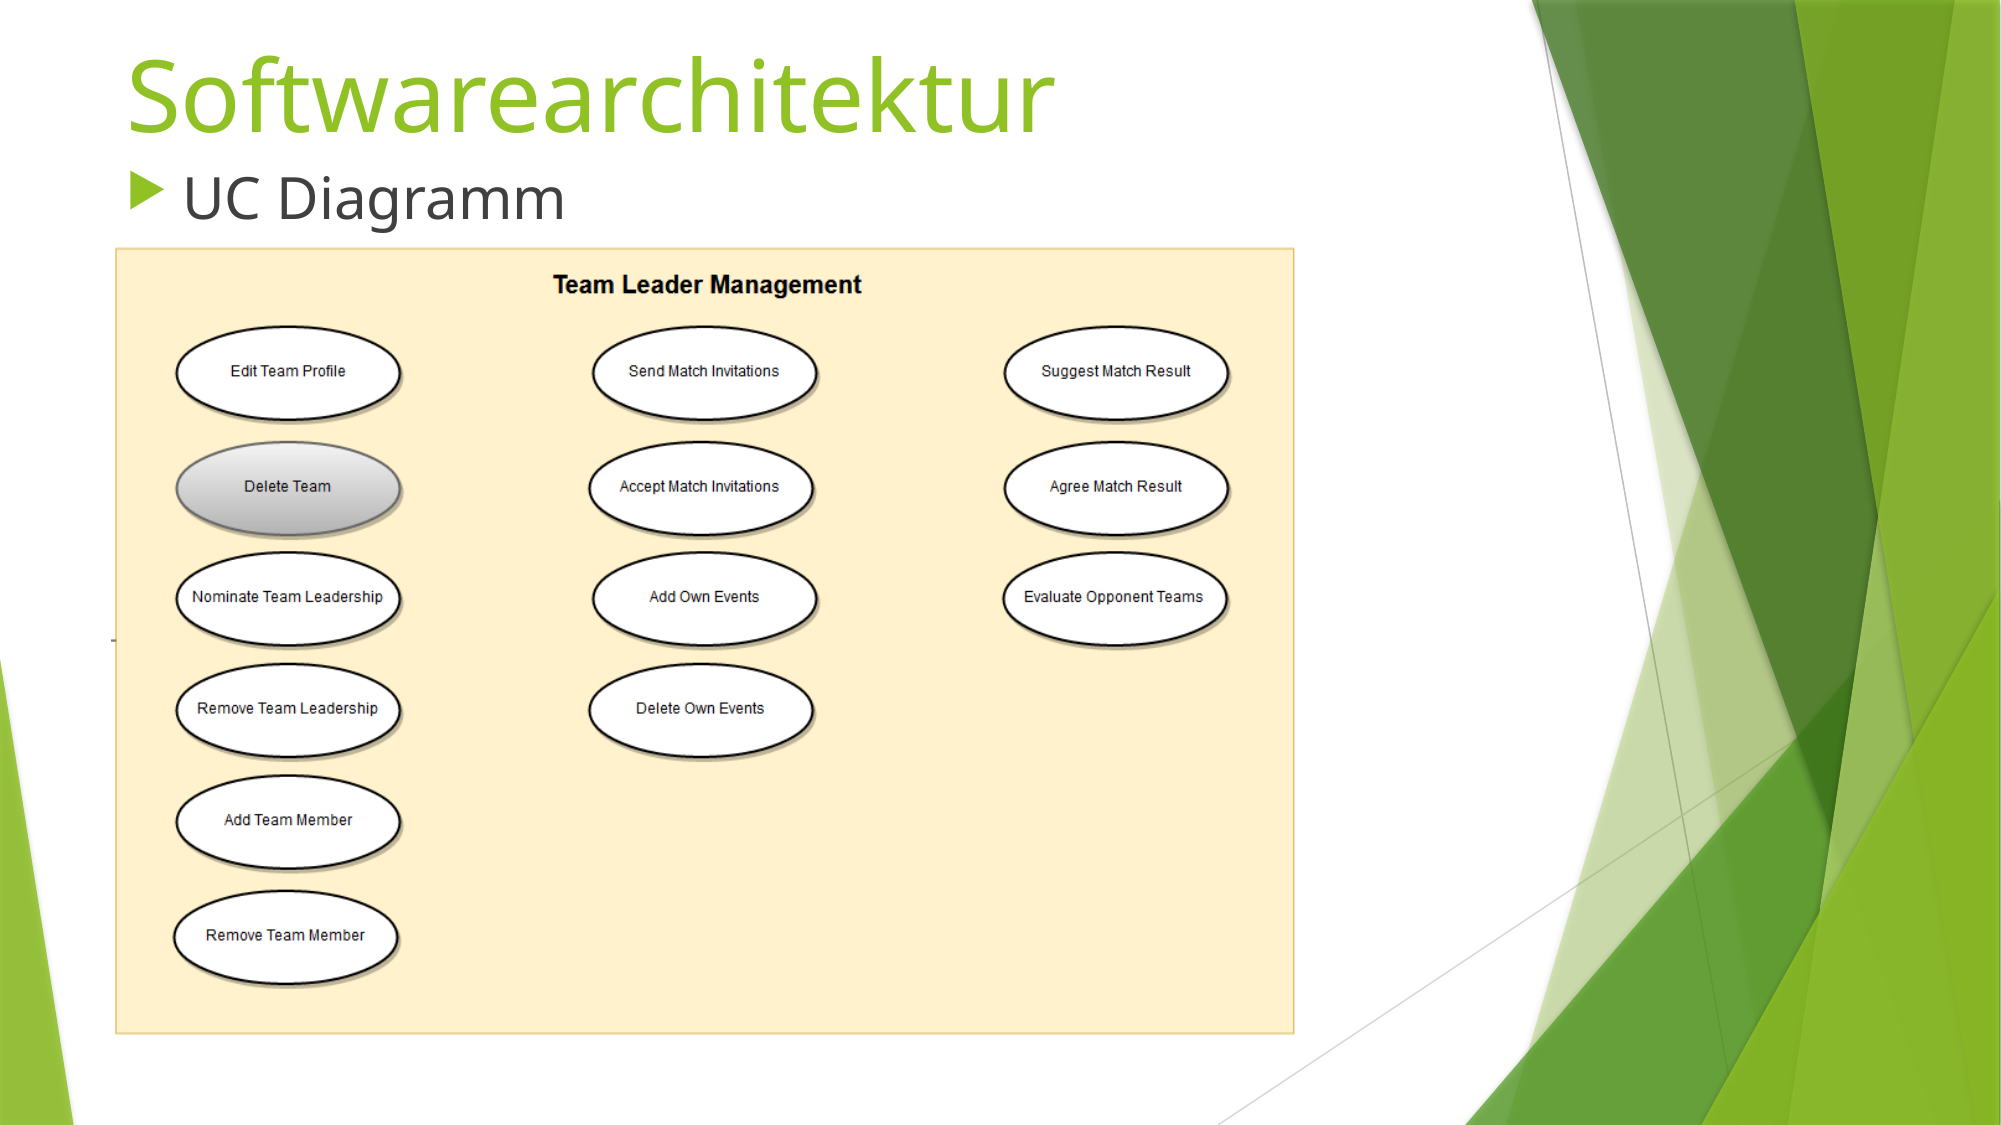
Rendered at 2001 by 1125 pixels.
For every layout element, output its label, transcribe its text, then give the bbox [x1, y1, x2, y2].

picture [110, 241, 1306, 1044]
title Softwarearchitektur [111, 24, 1522, 154]
list UC Diagramm [111, 154, 1522, 900]
